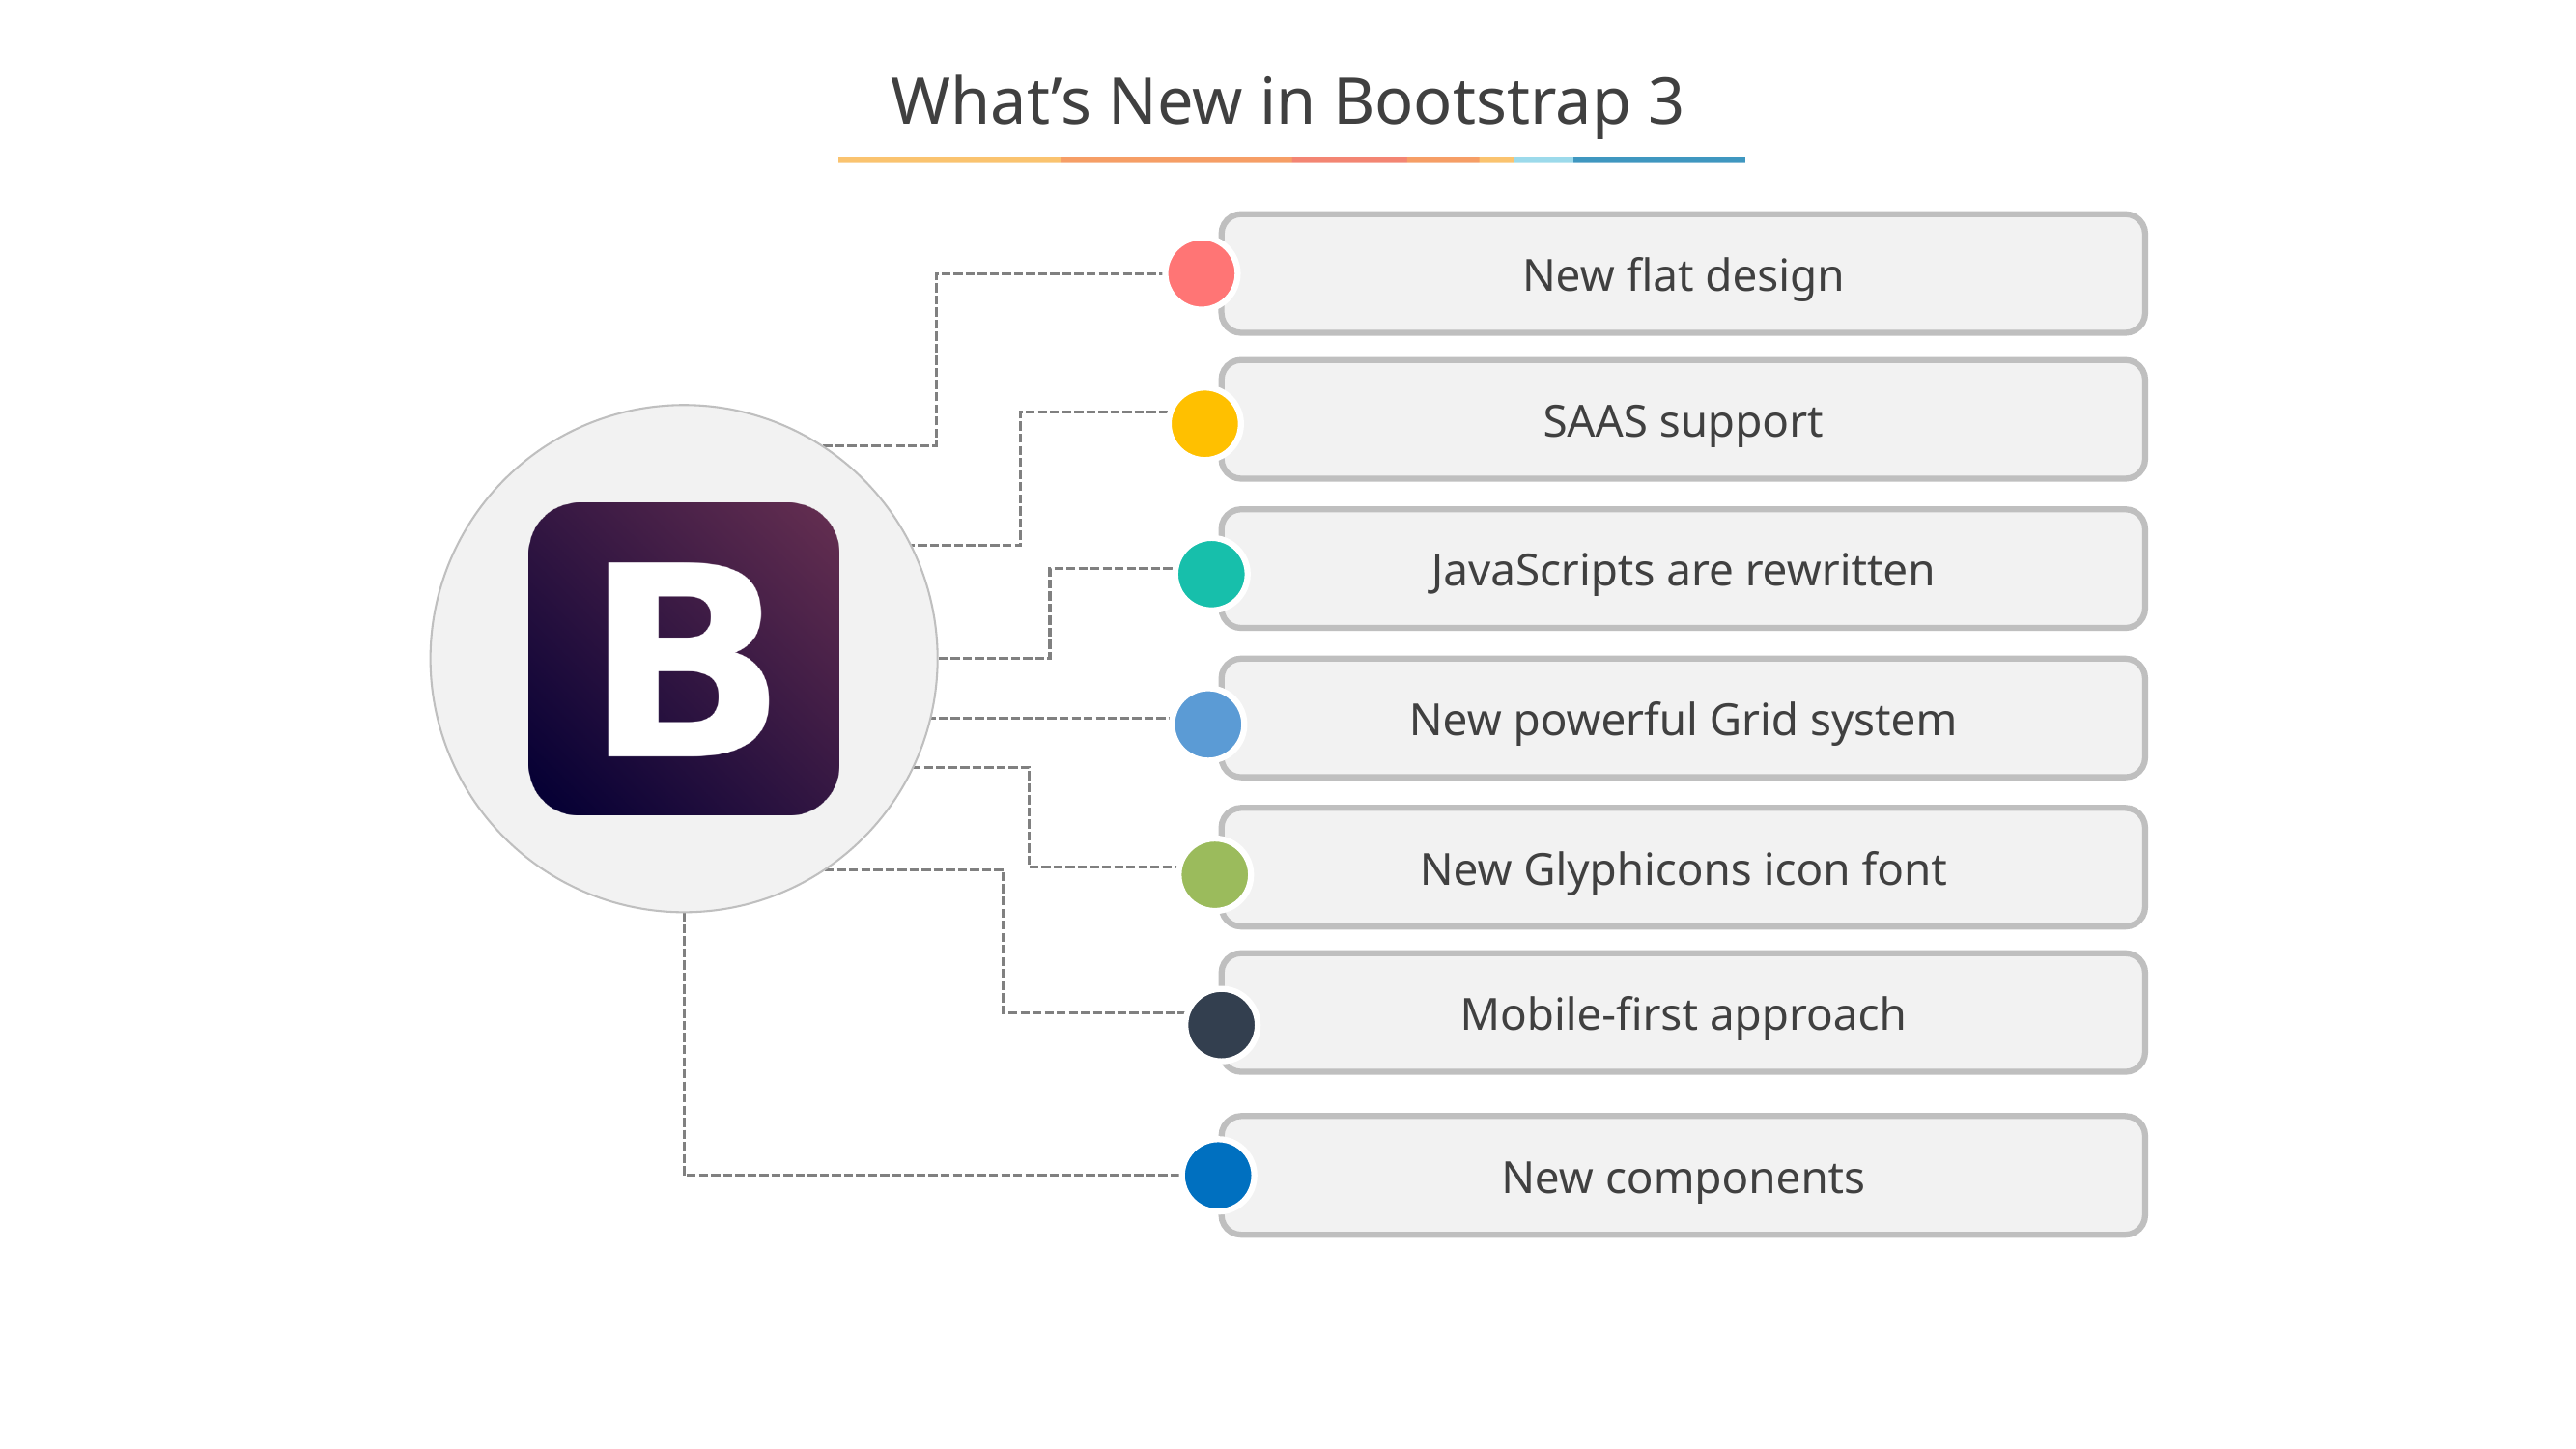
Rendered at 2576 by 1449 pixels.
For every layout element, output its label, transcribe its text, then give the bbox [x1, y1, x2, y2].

text_box [7, 156, 2576, 203]
title What’s New in Bootstrap 3 [0, 50, 2576, 156]
picture [838, 140, 1746, 181]
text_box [430, 213, 2145, 1236]
